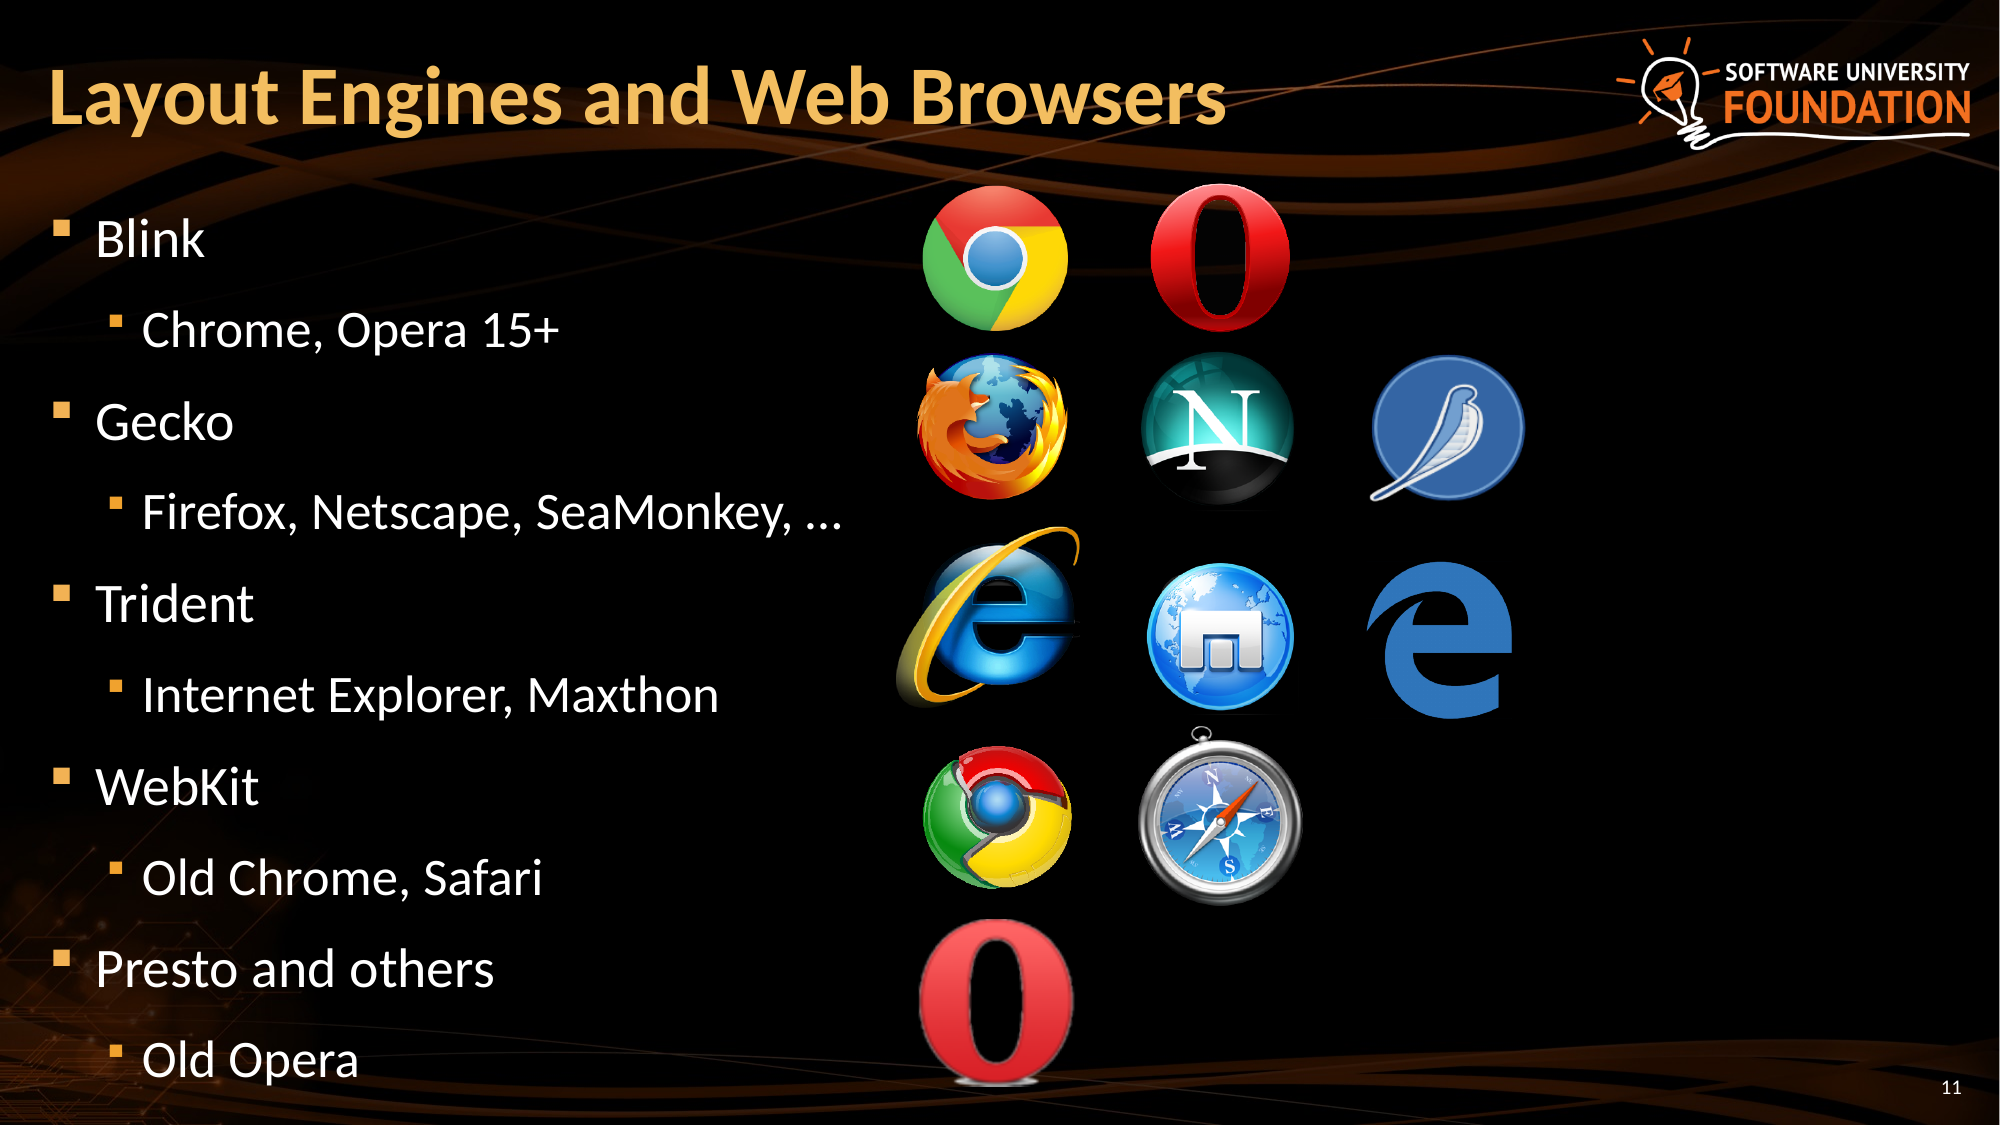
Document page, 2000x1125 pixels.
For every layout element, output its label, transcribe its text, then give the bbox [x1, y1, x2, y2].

slide_number 11 [1897, 1070, 1968, 1103]
picture [0, 0, 2000, 1125]
list Blink Chrome, Opera 15+ Gecko Firefox, Netscape, SeaMonkey, … Trident Internet Explorer, Maxthon WebKit Old Chrome, Safari Presto and others Old Opera [31, 188, 1968, 1103]
title Layout Engines and Web Browsers [30, 6, 1602, 189]
